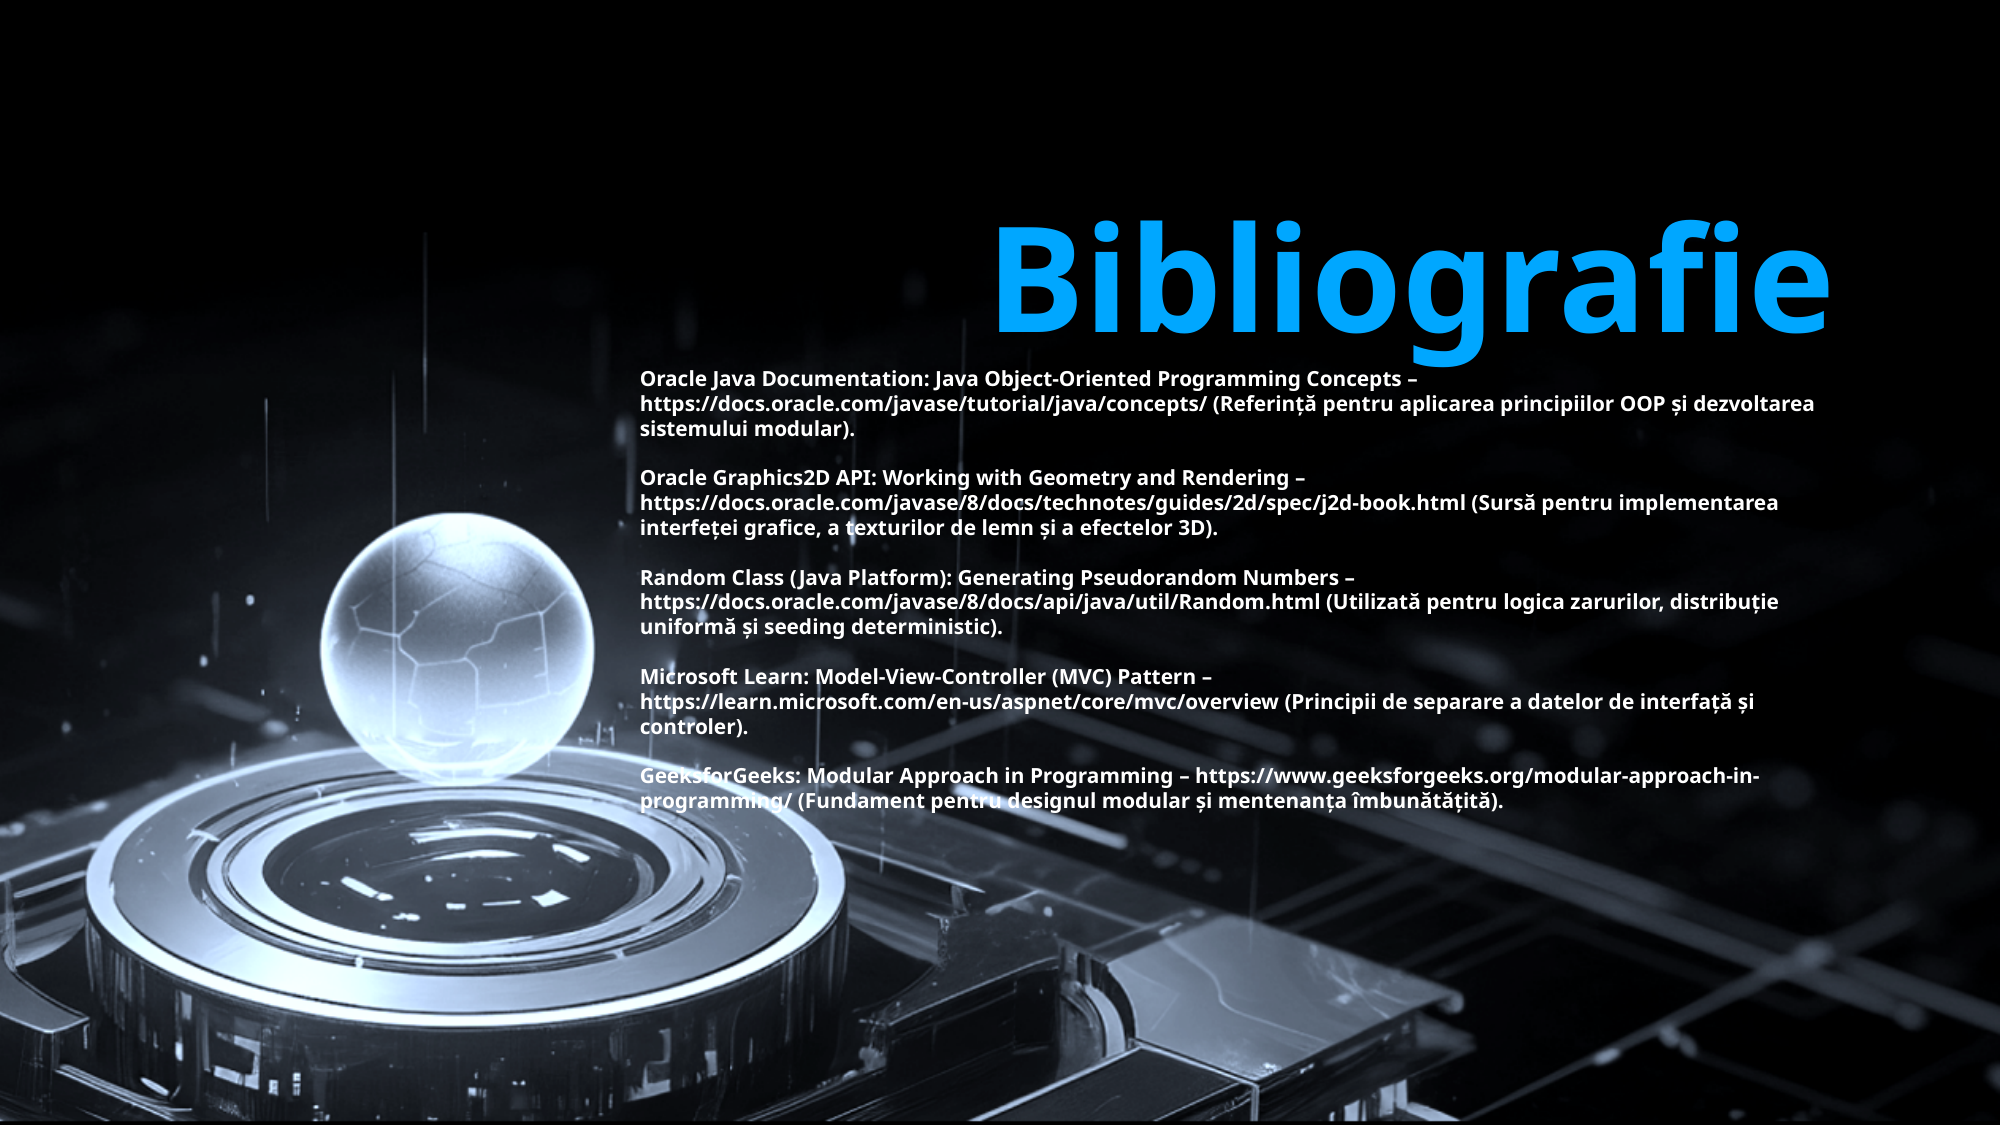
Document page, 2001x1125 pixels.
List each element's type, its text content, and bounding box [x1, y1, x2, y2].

list Bibliografie [335, 131, 1836, 363]
title Oracle Java Documentation: Java Object-Oriented Programming Concepts – https://docs.oracle.com/javase/tutorial/java/concepts/ (Referință pentru aplicarea principiilor OOP și dezvoltarea sistemului modular). Oracle Graphics2D API: Working with Geometry and Rendering – https://docs.oracle.com/javase/8/docs/technotes/guides/2d/spec/j2d-book.html (Sursă pentru implementarea interfeței grafice, a texturilor de lemn și a efectelor 3D). Random Class (Java Platform): Generating Pseudorandom Numbers – https://docs.oracle.com/javase/8/docs/api/java/util/Random.html (Utilizată pentru logica zarurilor, distribuție uniformă și seeding deterministic). Microsoft Learn: Model-View-Controller (MVC) Pattern – https://learn.microsoft.com/en-us/aspnet/core/mvc/overview (Principii de separare a datelor de interfață și controler). GeeksforGeeks: Modular Approach in Programming – https://www.geeksforgeeks.org/modular-approach-in-programming/ (Fundament pentru designul modular și mentenanța îmbunătățită). [639, 365, 1836, 999]
